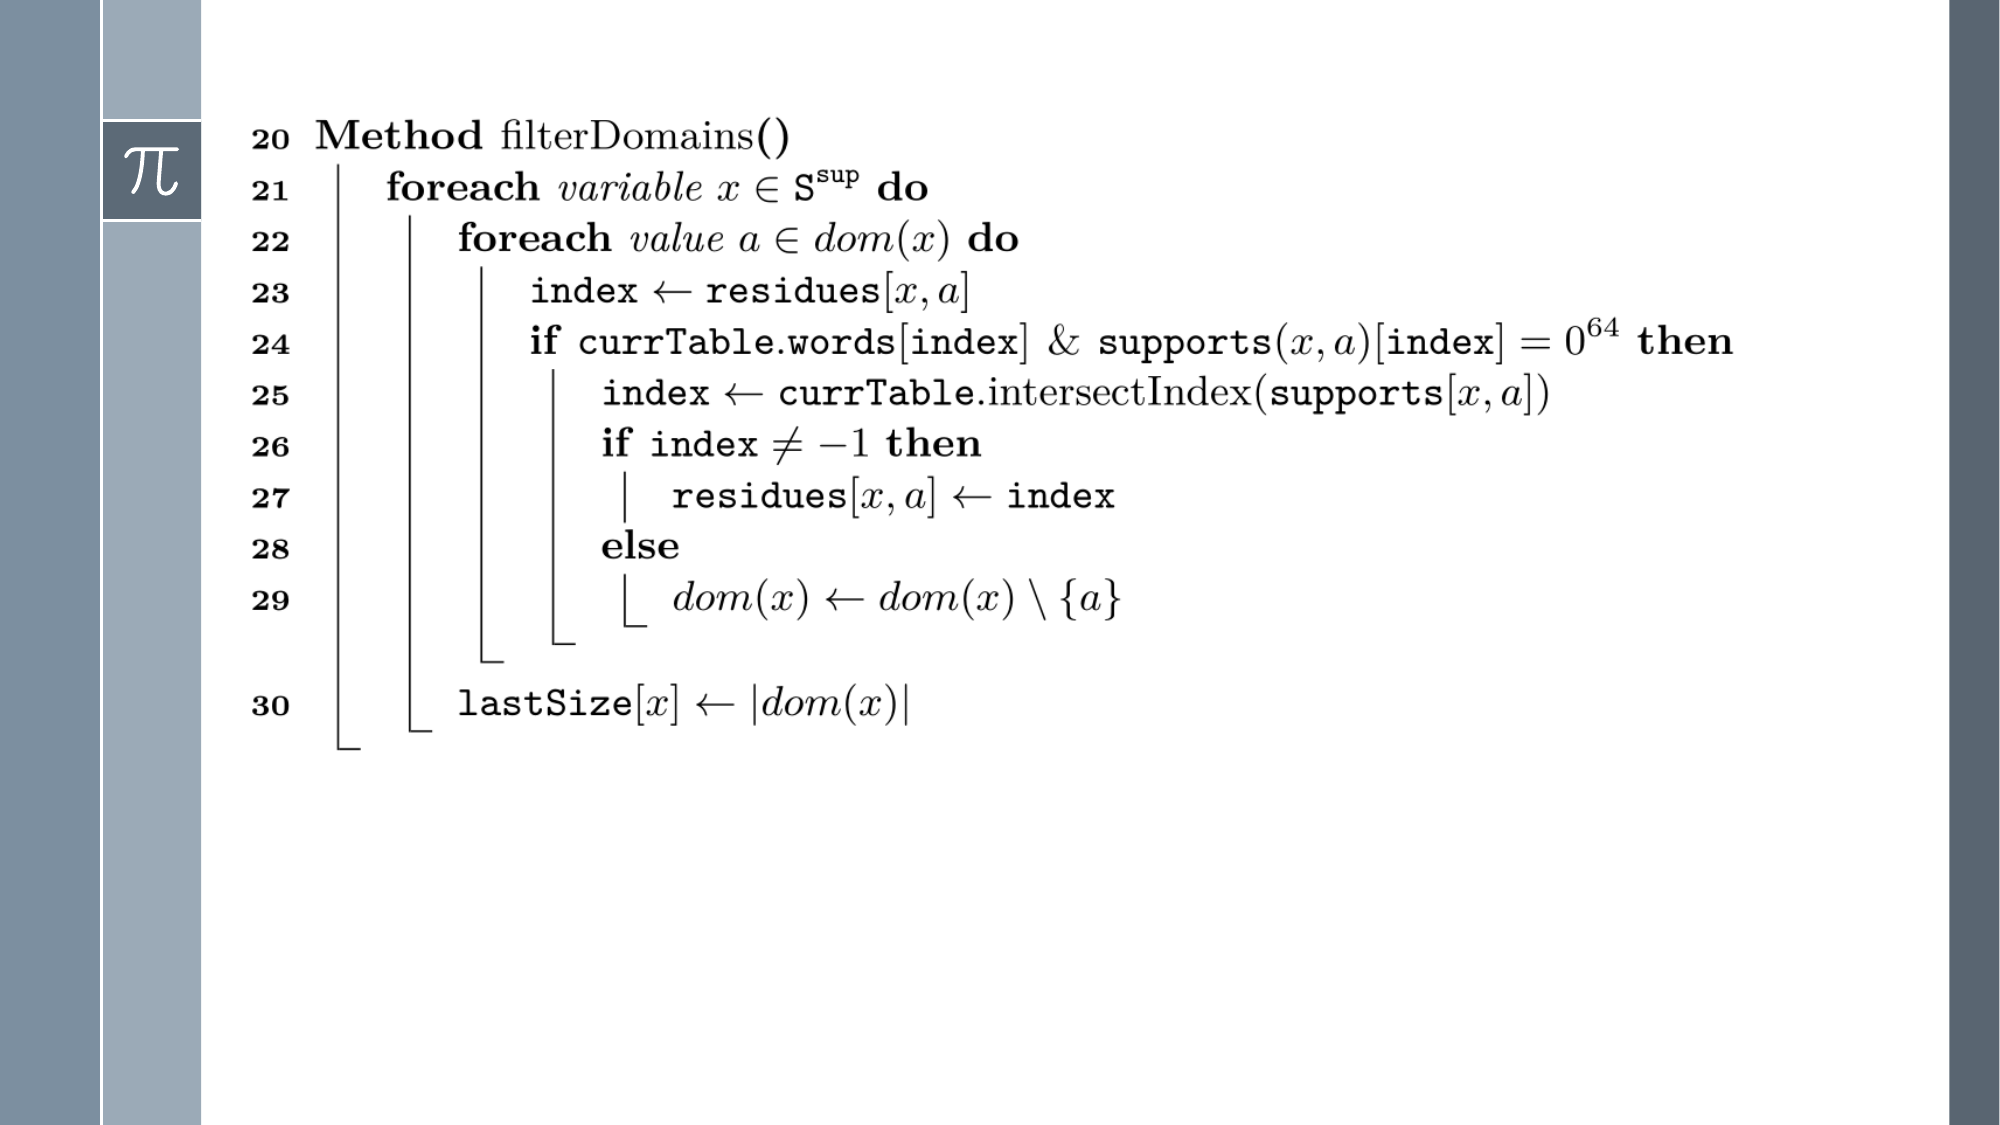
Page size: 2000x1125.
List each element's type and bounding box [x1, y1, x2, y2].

picture [243, 112, 1905, 776]
